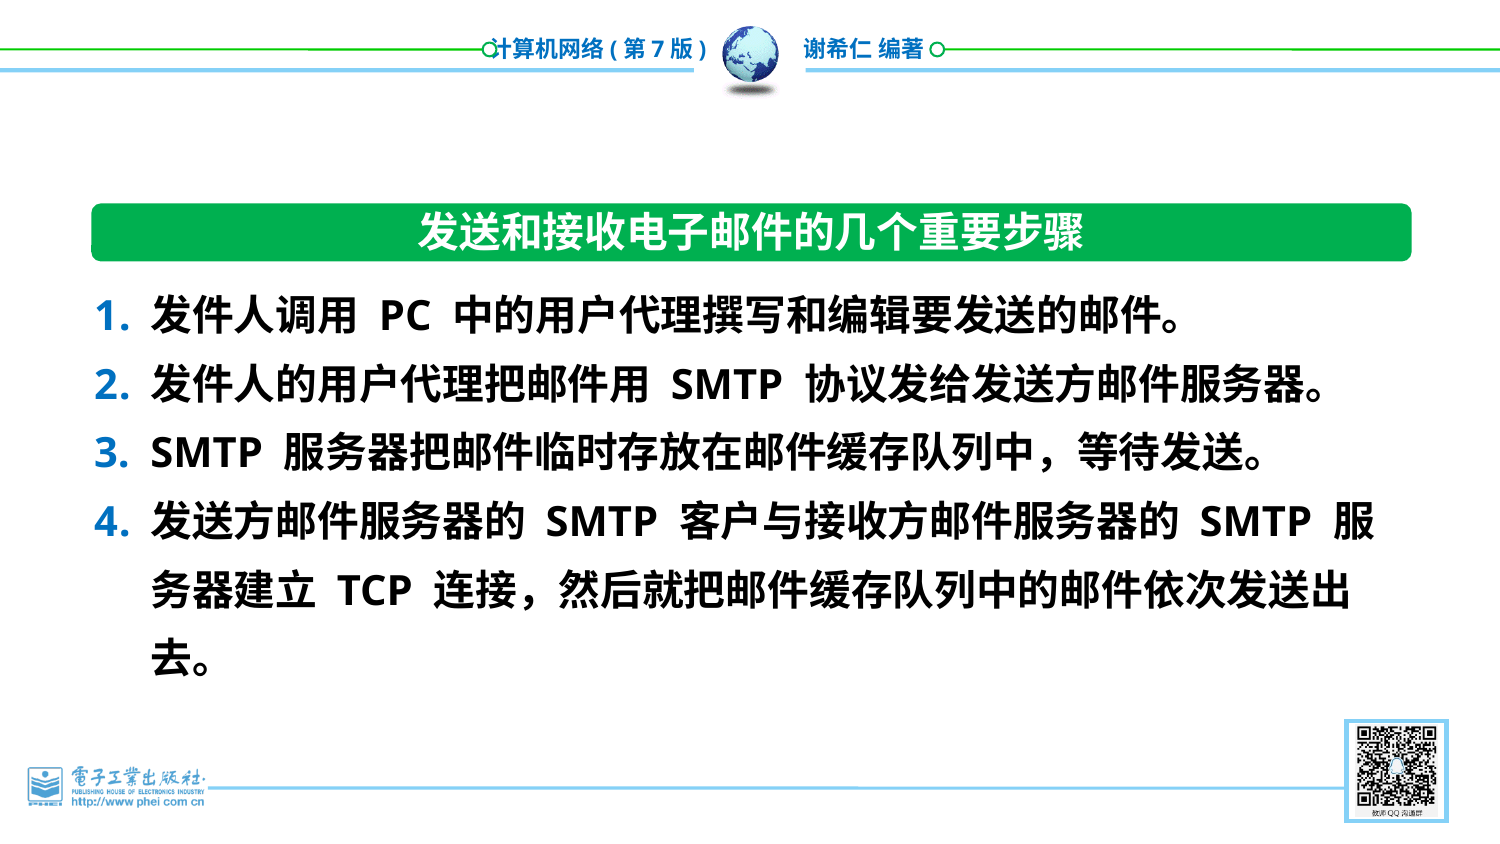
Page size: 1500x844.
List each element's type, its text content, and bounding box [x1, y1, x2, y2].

picture [1355, 724, 1438, 817]
text_box [1101, 203, 1412, 262]
picture [720, 24, 780, 100]
text_box 发件人调用 PC 中的用户代理撰写和编辑要发送的邮件。 发件人的用户代理把邮件用 SMTP 协议发给发送方邮件服务器。 SMTP 服务器把邮件临时存放在邮件缓存队列中，等待发送。 发送方邮件服务器的 SMTP 客户与接收方邮件服务器的 SMTP 服务器建立 TCP 连接，然后就把邮件缓存队列中的邮件依次发送出去。 [79, 262, 1427, 690]
text_box 发送和接收电子邮件的几个重要步骤 [402, 197, 1101, 262]
text_box [91, 203, 402, 262]
picture [23, 764, 208, 809]
